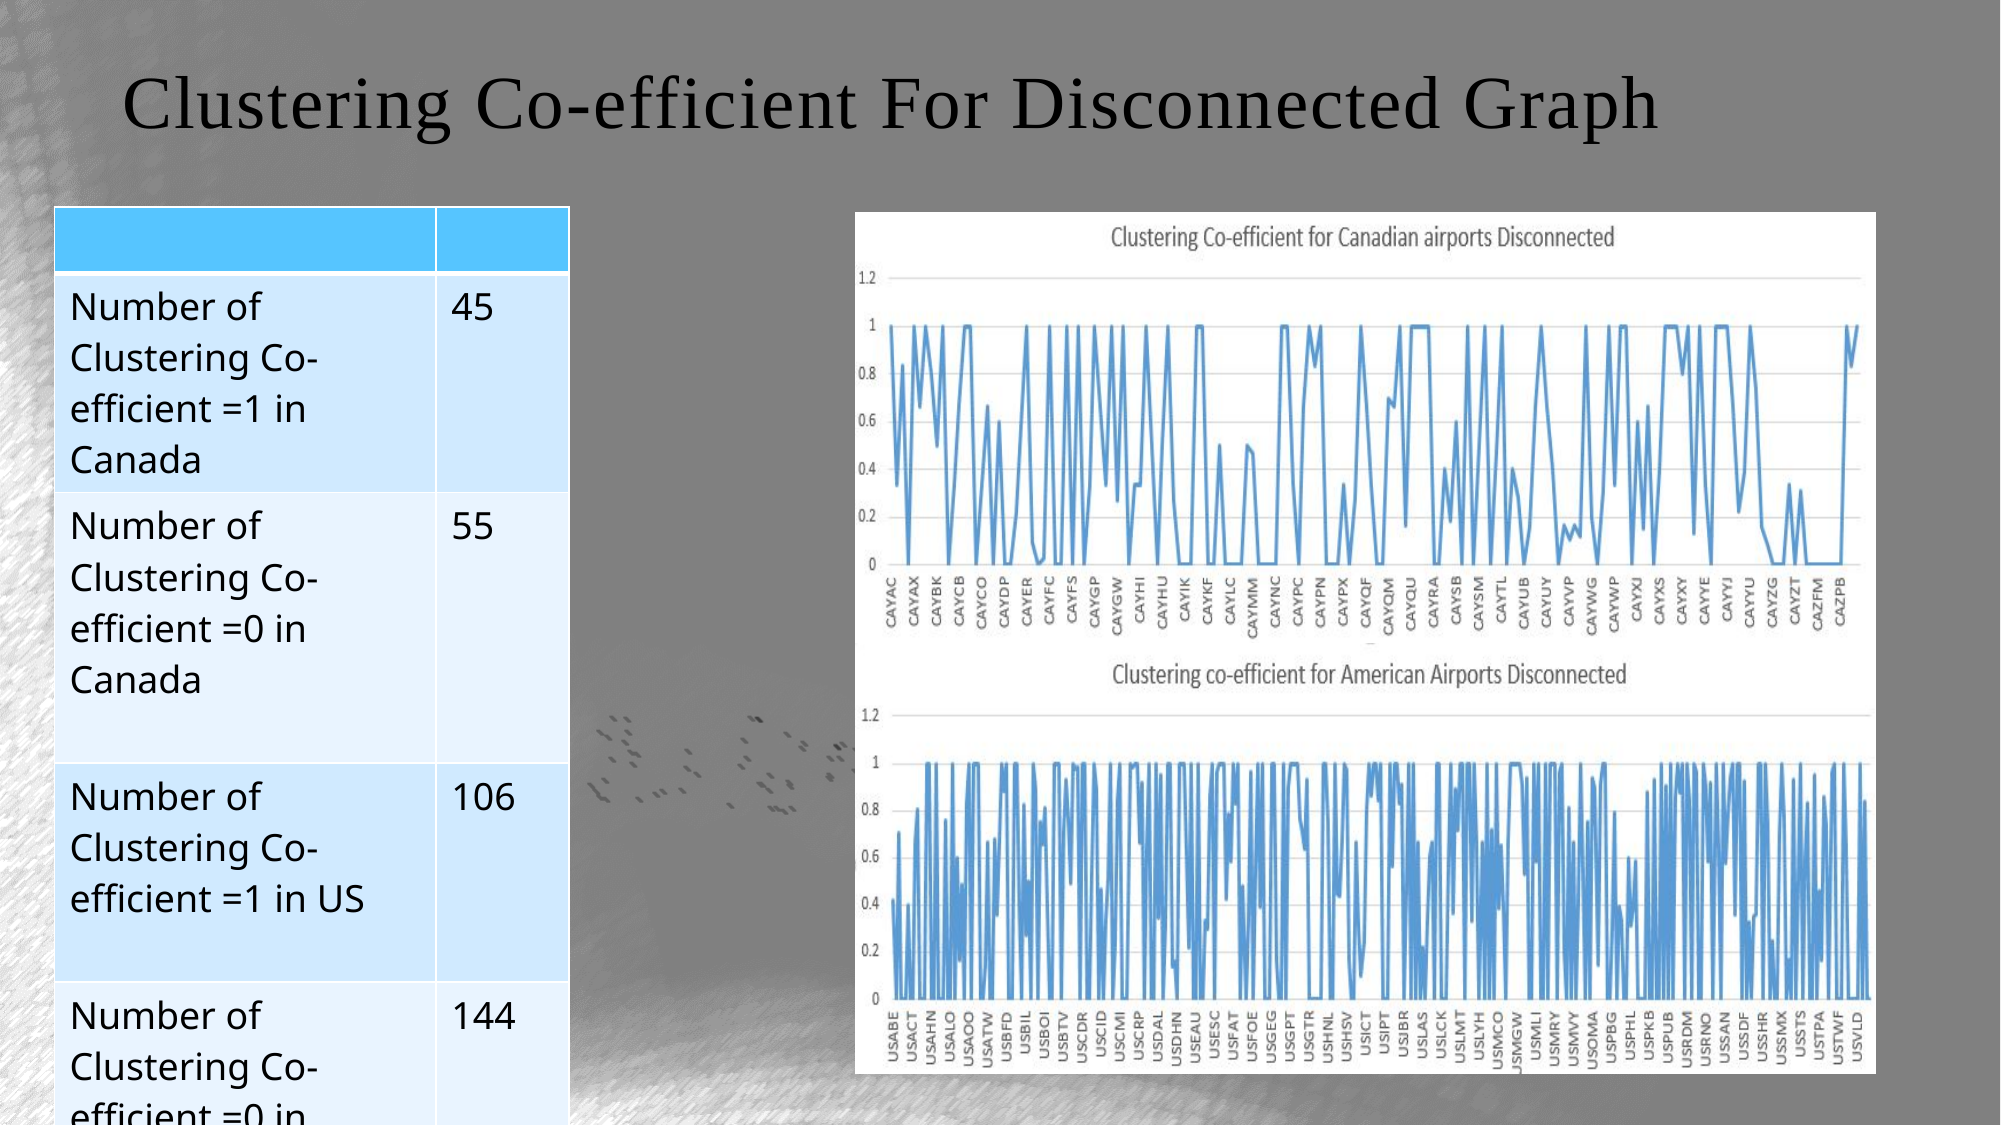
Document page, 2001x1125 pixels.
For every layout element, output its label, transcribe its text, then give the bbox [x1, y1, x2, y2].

table_cell 144 [437, 983, 568, 1125]
table_cell Number of Clustering Co-efficient =1 in Canada [55, 276, 435, 492]
table_cell 55 [437, 493, 568, 762]
table_cell 106 [437, 764, 568, 981]
table_cell Number of Clustering Co-efficient =0 in Canada [55, 983, 435, 1125]
table_cell Number of Clustering Co-efficient =1 in US [55, 764, 435, 981]
title Clustering Co-efficient For Disconnected Graph [107, 52, 1876, 152]
table_header [55, 208, 435, 271]
table_header [437, 208, 568, 271]
table_cell 45 [437, 276, 568, 492]
table_cell Number of Clustering Co-efficient =0 in Canada [55, 493, 435, 762]
picture [0, 0, 2001, 1125]
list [855, 212, 1876, 643]
